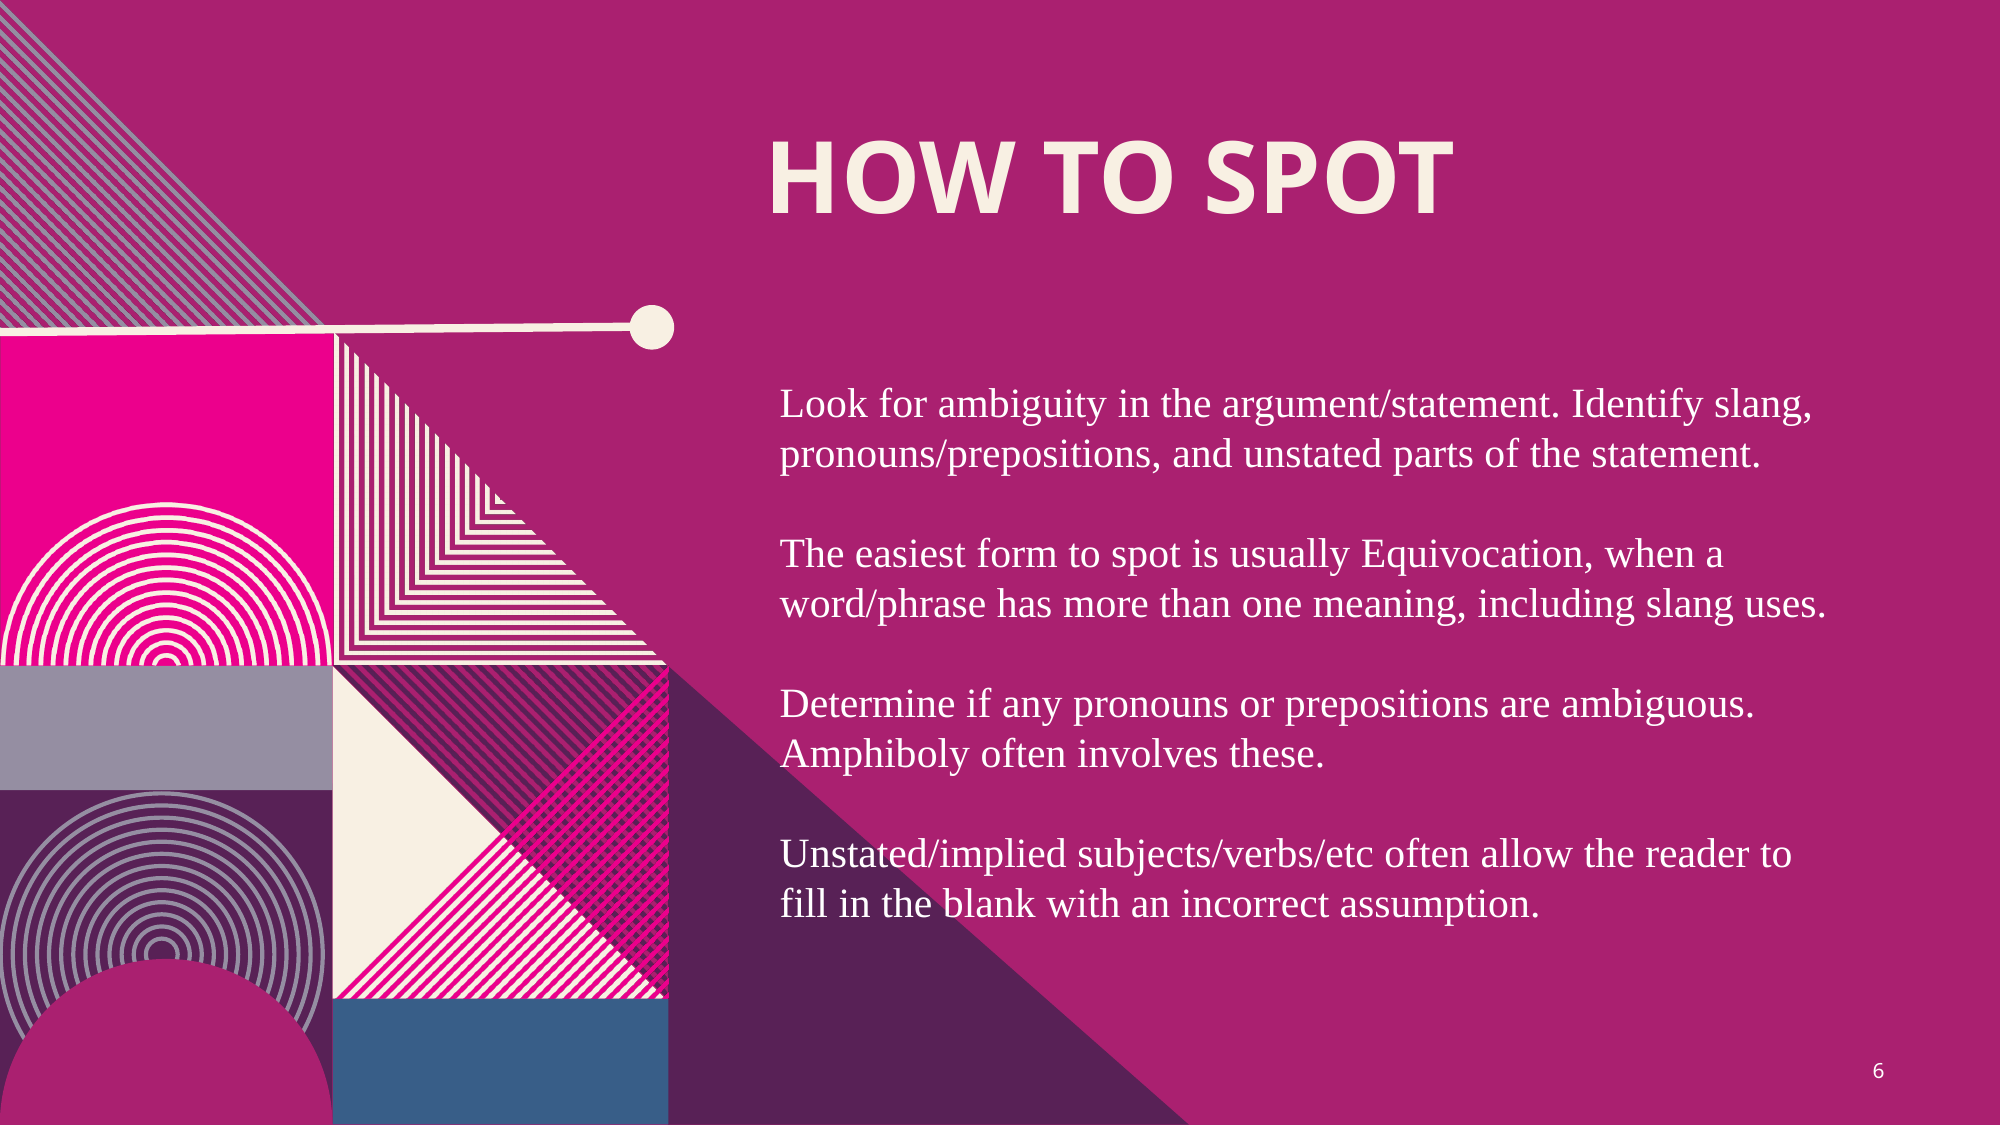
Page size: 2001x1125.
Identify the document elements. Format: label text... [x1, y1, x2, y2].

title How TO SPOT [750, 112, 1584, 243]
picture [333, 332, 669, 998]
picture [0, 502, 332, 666]
subtitle Look for ambiguity in the argument/statement. Identify slang, pronouns/prepositions, and unstated parts of the statement. The easiest form to spot is usually Equivocation, when a word/phrase has more than one meaning, including slang uses. Determine if any pronouns or prepositions are ambiguous. Amphiboly often involves these. Unstated/implied subjects/verbs/etc often allow the reader to fill in the blank with an incorrect assumption. [779, 327, 1838, 975]
slide_number 6 [1824, 1042, 1900, 1102]
picture [0, 0, 333, 327]
